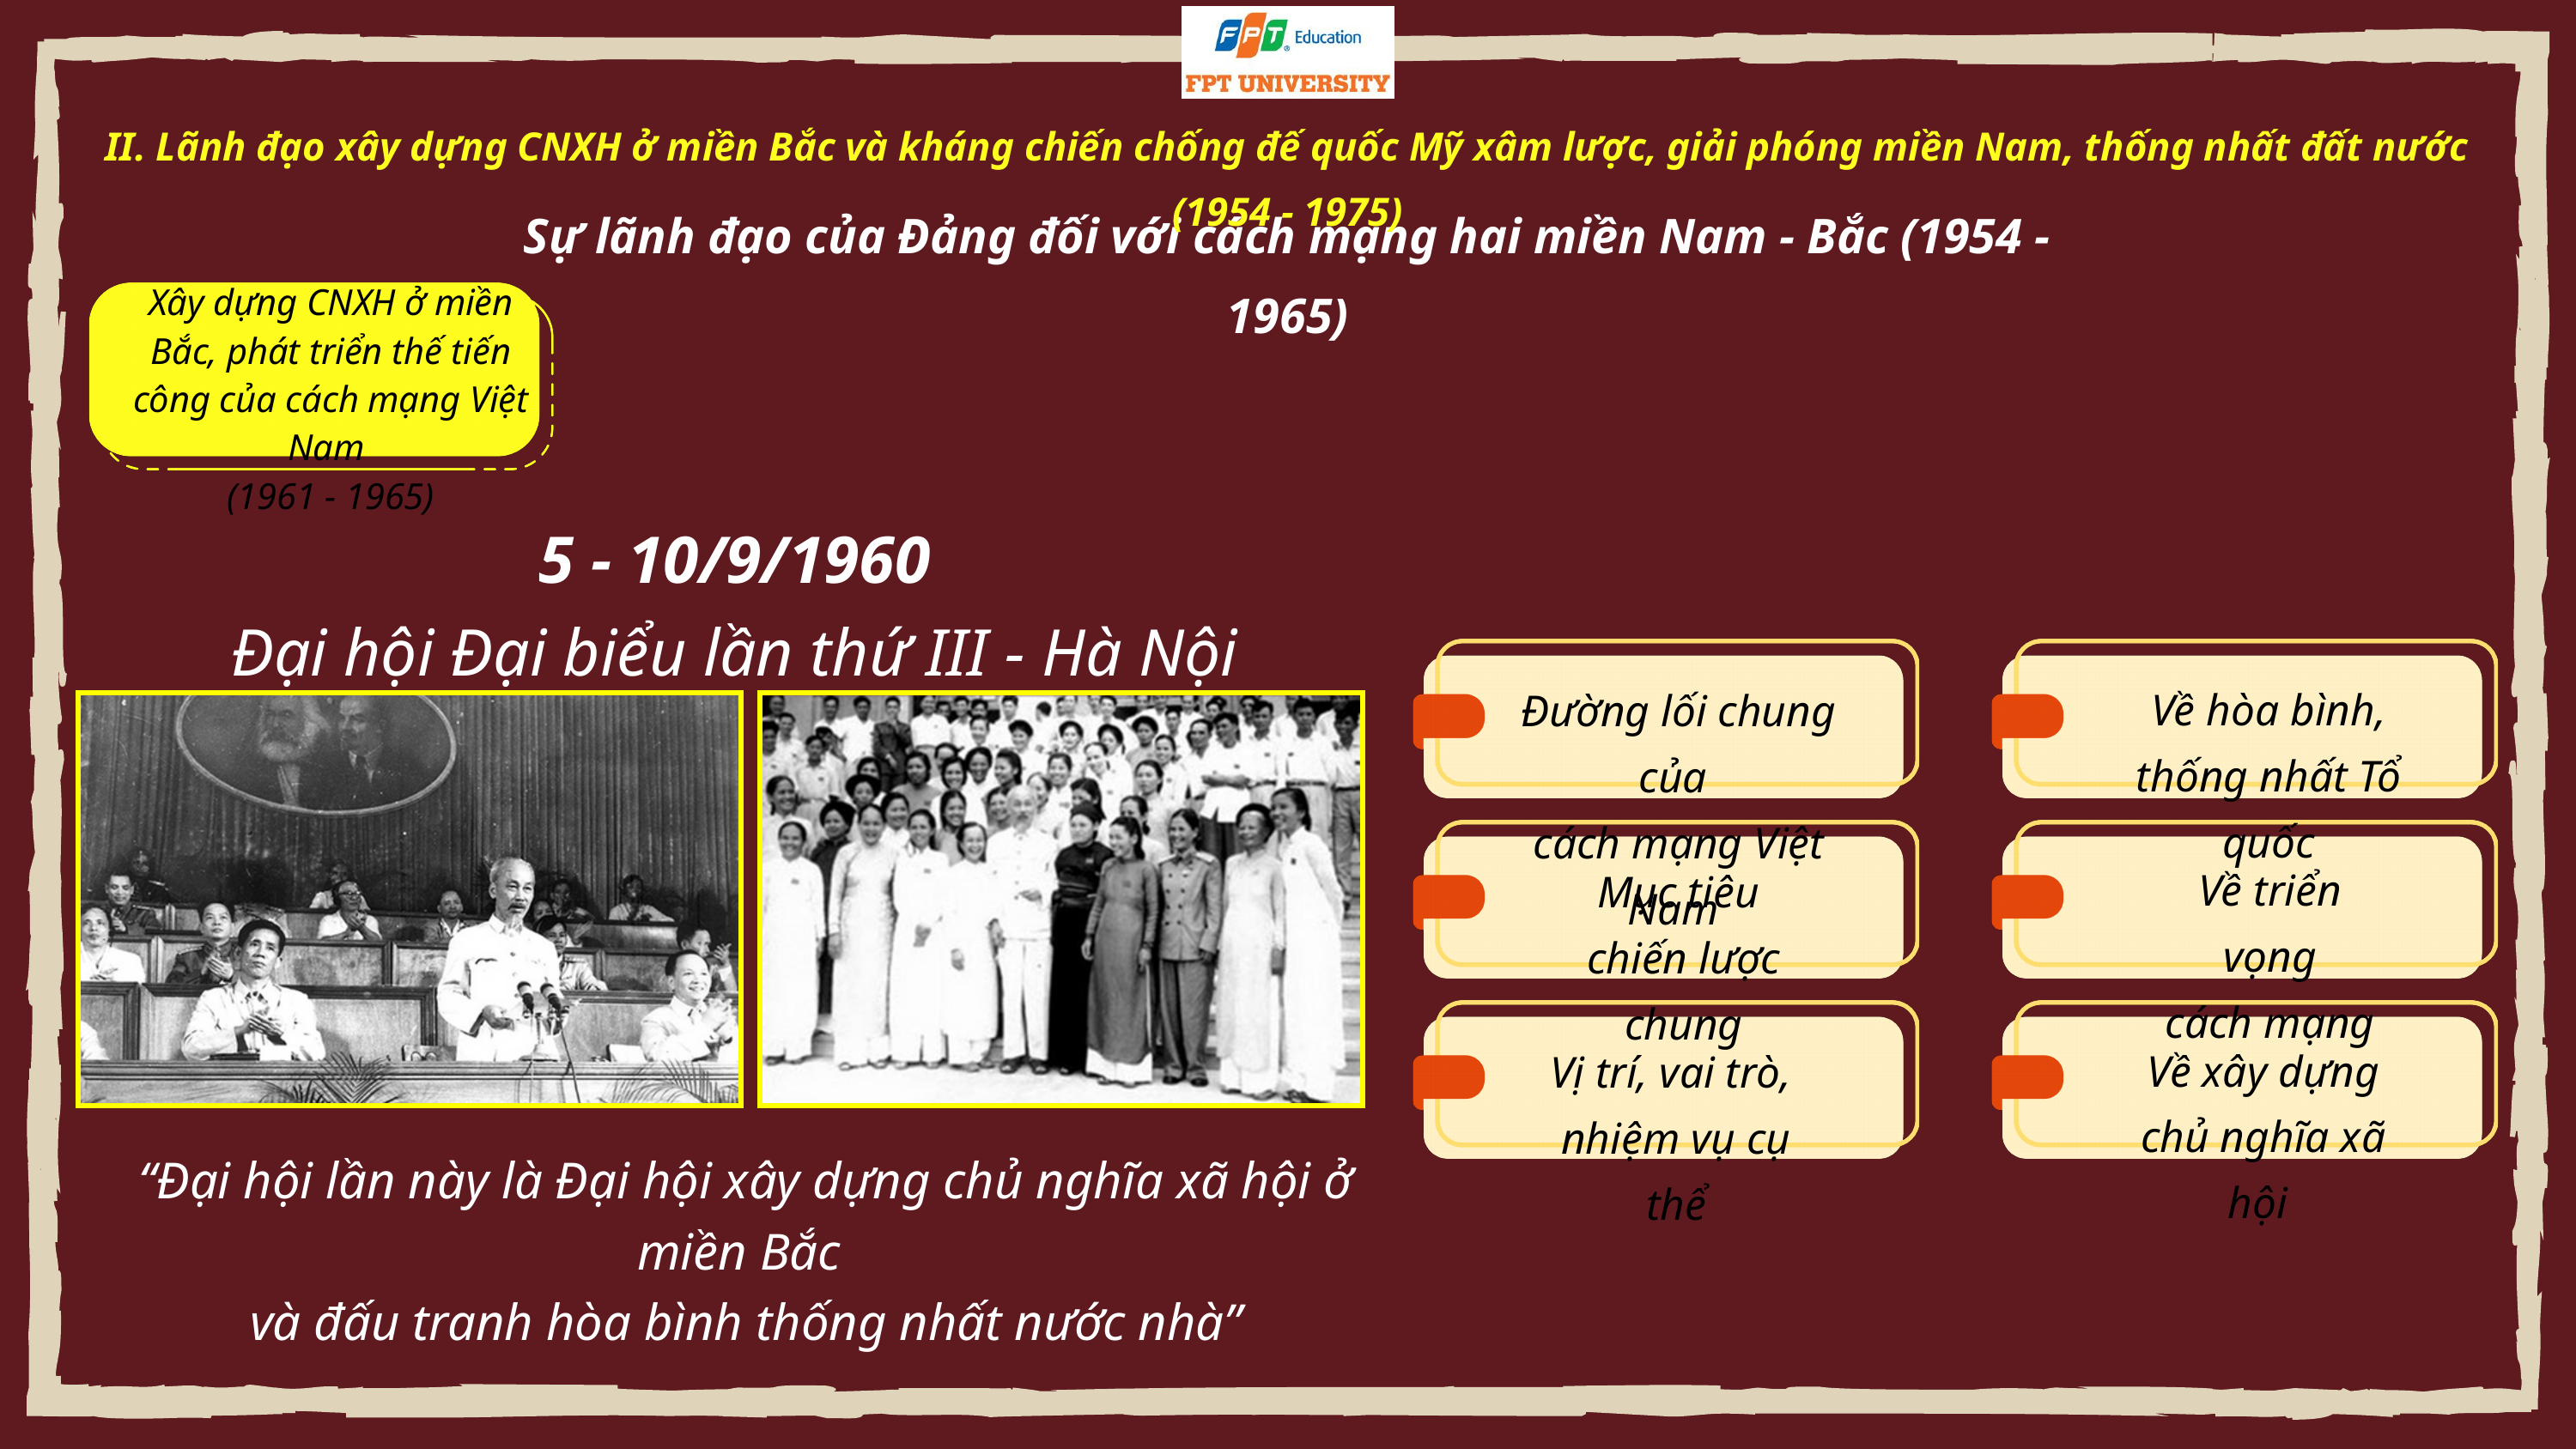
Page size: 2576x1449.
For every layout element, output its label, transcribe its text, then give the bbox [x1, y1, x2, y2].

text_box Về hòa bình, thống nhất Tổ quốc [2115, 668, 2422, 866]
text_box Mục tiêu chiến lược chung [1543, 850, 1825, 1048]
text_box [88, 274, 555, 470]
text_box “Đại hội lần này là Đại hội xây dựng chủ nghĩa xã hội ở miền Bắc và đấu tranh hòa bình thống nhất nước nhà” [77, 1137, 1413, 1351]
text_box Về triển vọng cách mạng [2157, 848, 2383, 1029]
text_box 5 - 10/9/1960 Đại hội Đại biểu lần thứ III - Hà Nội [133, 503, 1336, 689]
text_box [77, 692, 742, 1106]
text_box Sự lãnh đạo của Đảng đối với cách mạng hai miền Nam - Bắc (1954 - 1965) [518, 234, 2058, 344]
text_box II. Lãnh đạo xây dựng CNXH ở miền Bắc và kháng chiến chống đế quốc Mỹ xâm lược, giải phóng miền Nam, thống nhất đất nước (1954 - 1975) [88, 103, 2487, 234]
text_box [2383, 820, 2499, 979]
text_box [1803, 1000, 1920, 1160]
text_box [1825, 820, 1920, 979]
text_box [26, 28, 2550, 1420]
text_box Đường lối chung của cách mạng Việt Nam [1509, 670, 1849, 934]
text_box [1413, 1000, 1549, 1160]
text_box [1991, 820, 2157, 979]
text_box [2383, 1000, 2499, 1160]
text_box [1413, 820, 1543, 979]
text_box [759, 692, 1364, 1106]
text_box [1182, 6, 1394, 99]
text_box Vị trí, vai trò, nhiệm vụ cụ thể [1549, 1030, 1803, 1229]
text_box [1991, 639, 2499, 798]
text_box [1991, 1000, 2157, 1160]
text_box Về xây dựng chủ nghĩa xã hội [2129, 1029, 2397, 1228]
text_box [1413, 639, 1920, 798]
